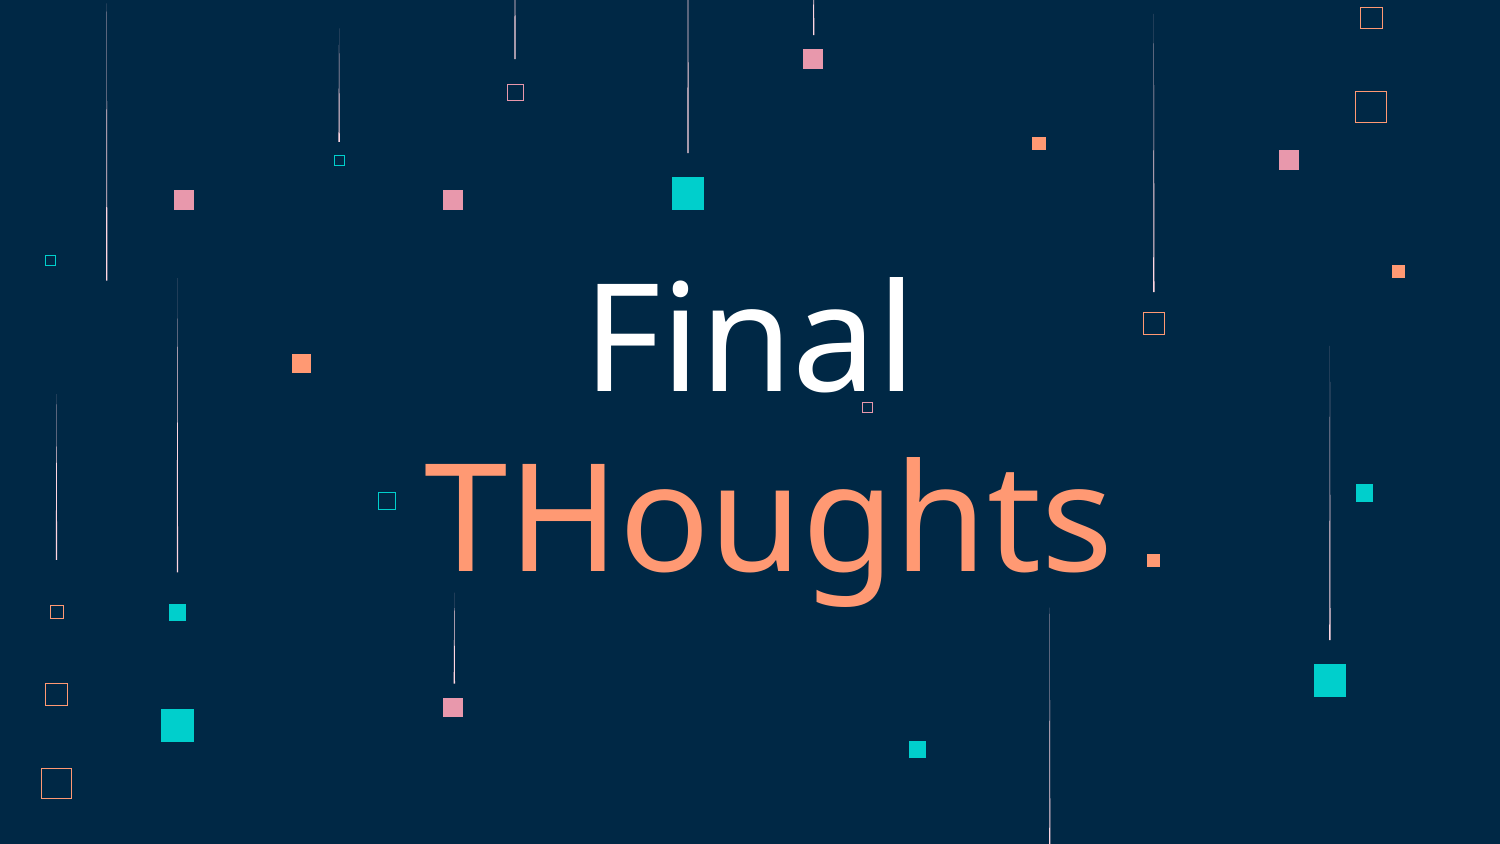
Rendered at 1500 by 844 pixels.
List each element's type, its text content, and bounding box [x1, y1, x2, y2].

title Final THoughts [334, 245, 1166, 599]
